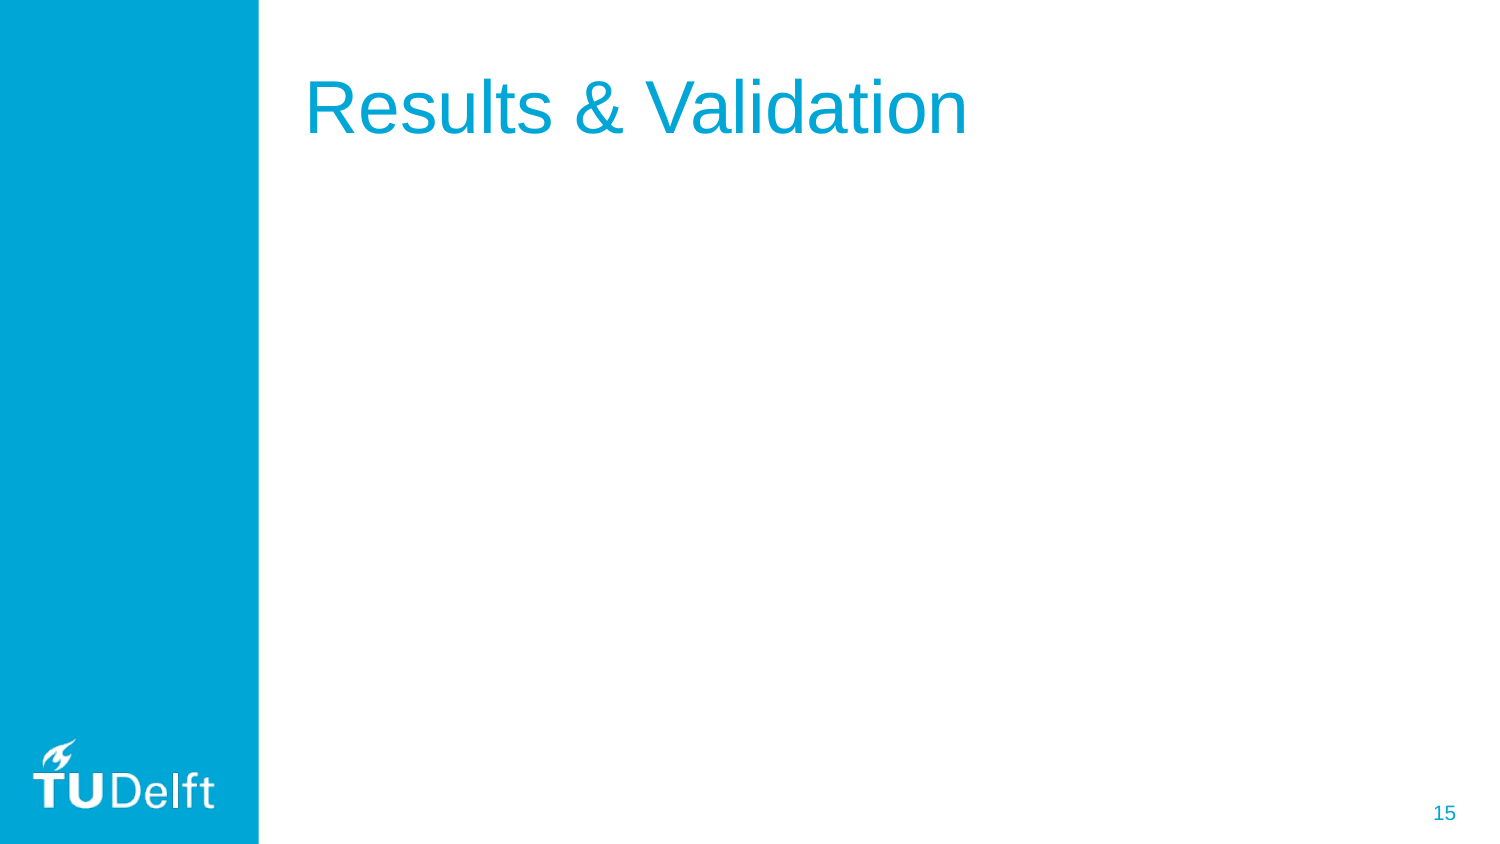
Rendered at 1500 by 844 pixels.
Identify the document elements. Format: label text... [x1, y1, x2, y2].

title Results & Validation [289, 33, 1455, 175]
